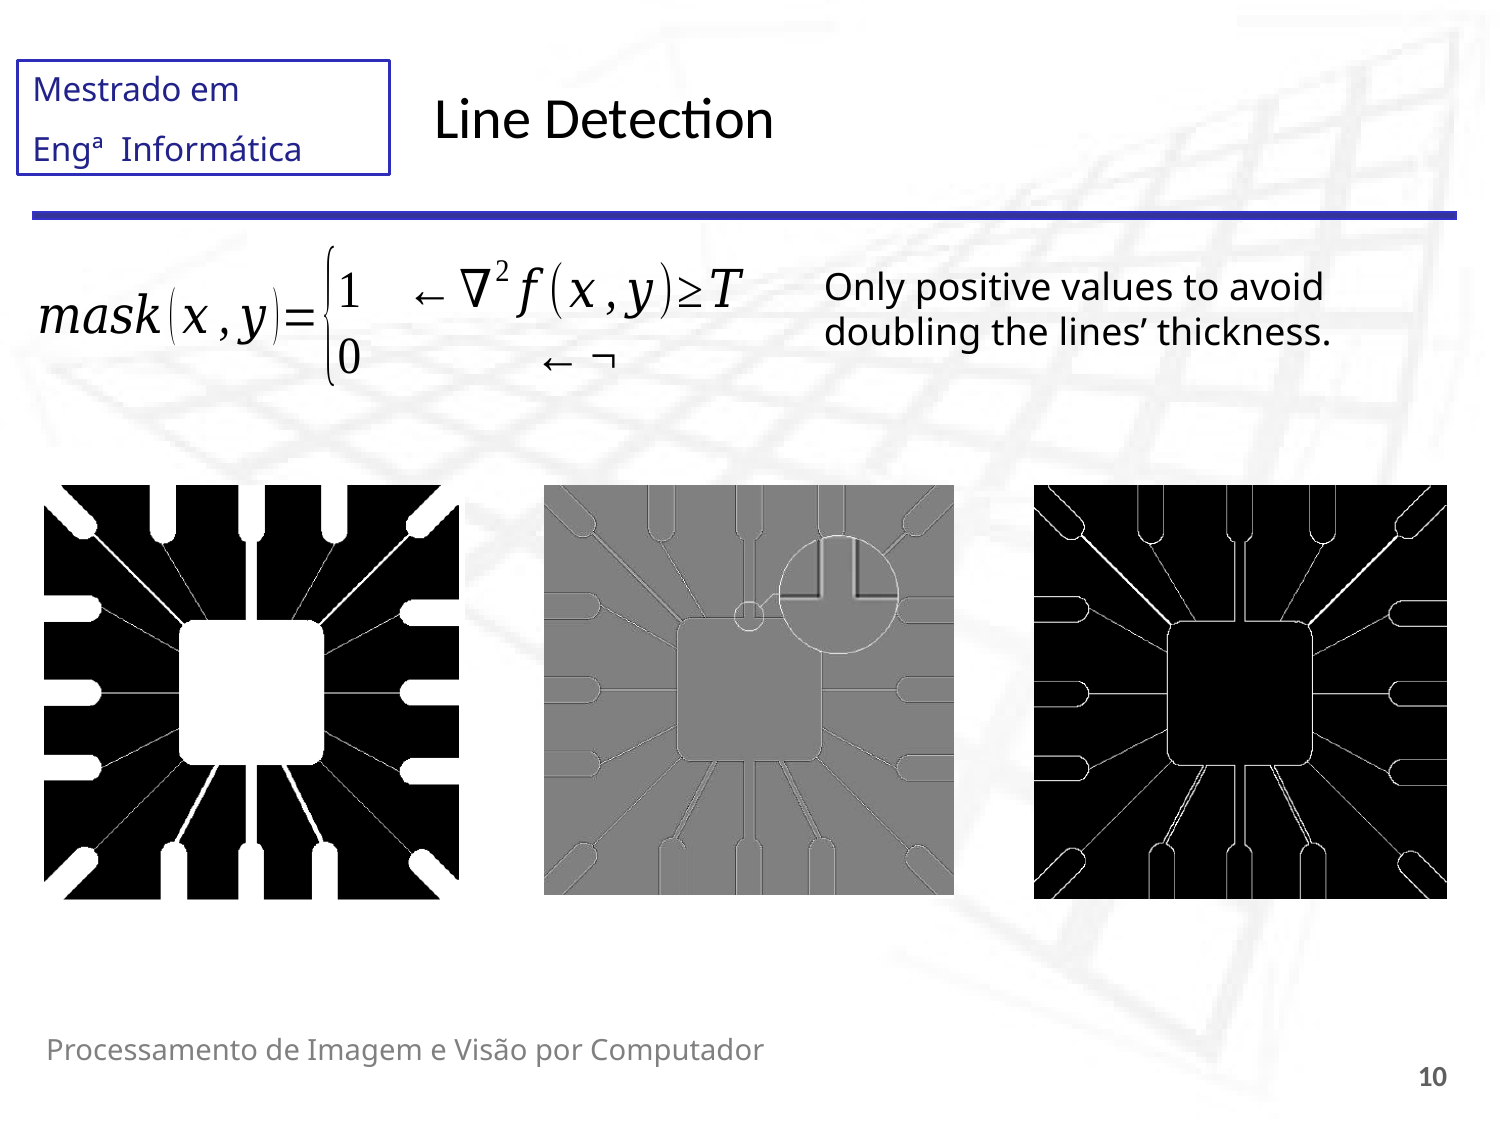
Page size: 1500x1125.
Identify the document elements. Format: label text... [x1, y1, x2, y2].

slide_number 10 [1299, 1049, 1463, 1125]
footer Processamento de Imagem e Visão por Computador [30, 1023, 827, 1099]
title Line Detection [418, 53, 1450, 178]
text_box Only positive values to avoid doubling the lines’ thickness. [808, 255, 1414, 361]
picture [0, 0, 1500, 1125]
